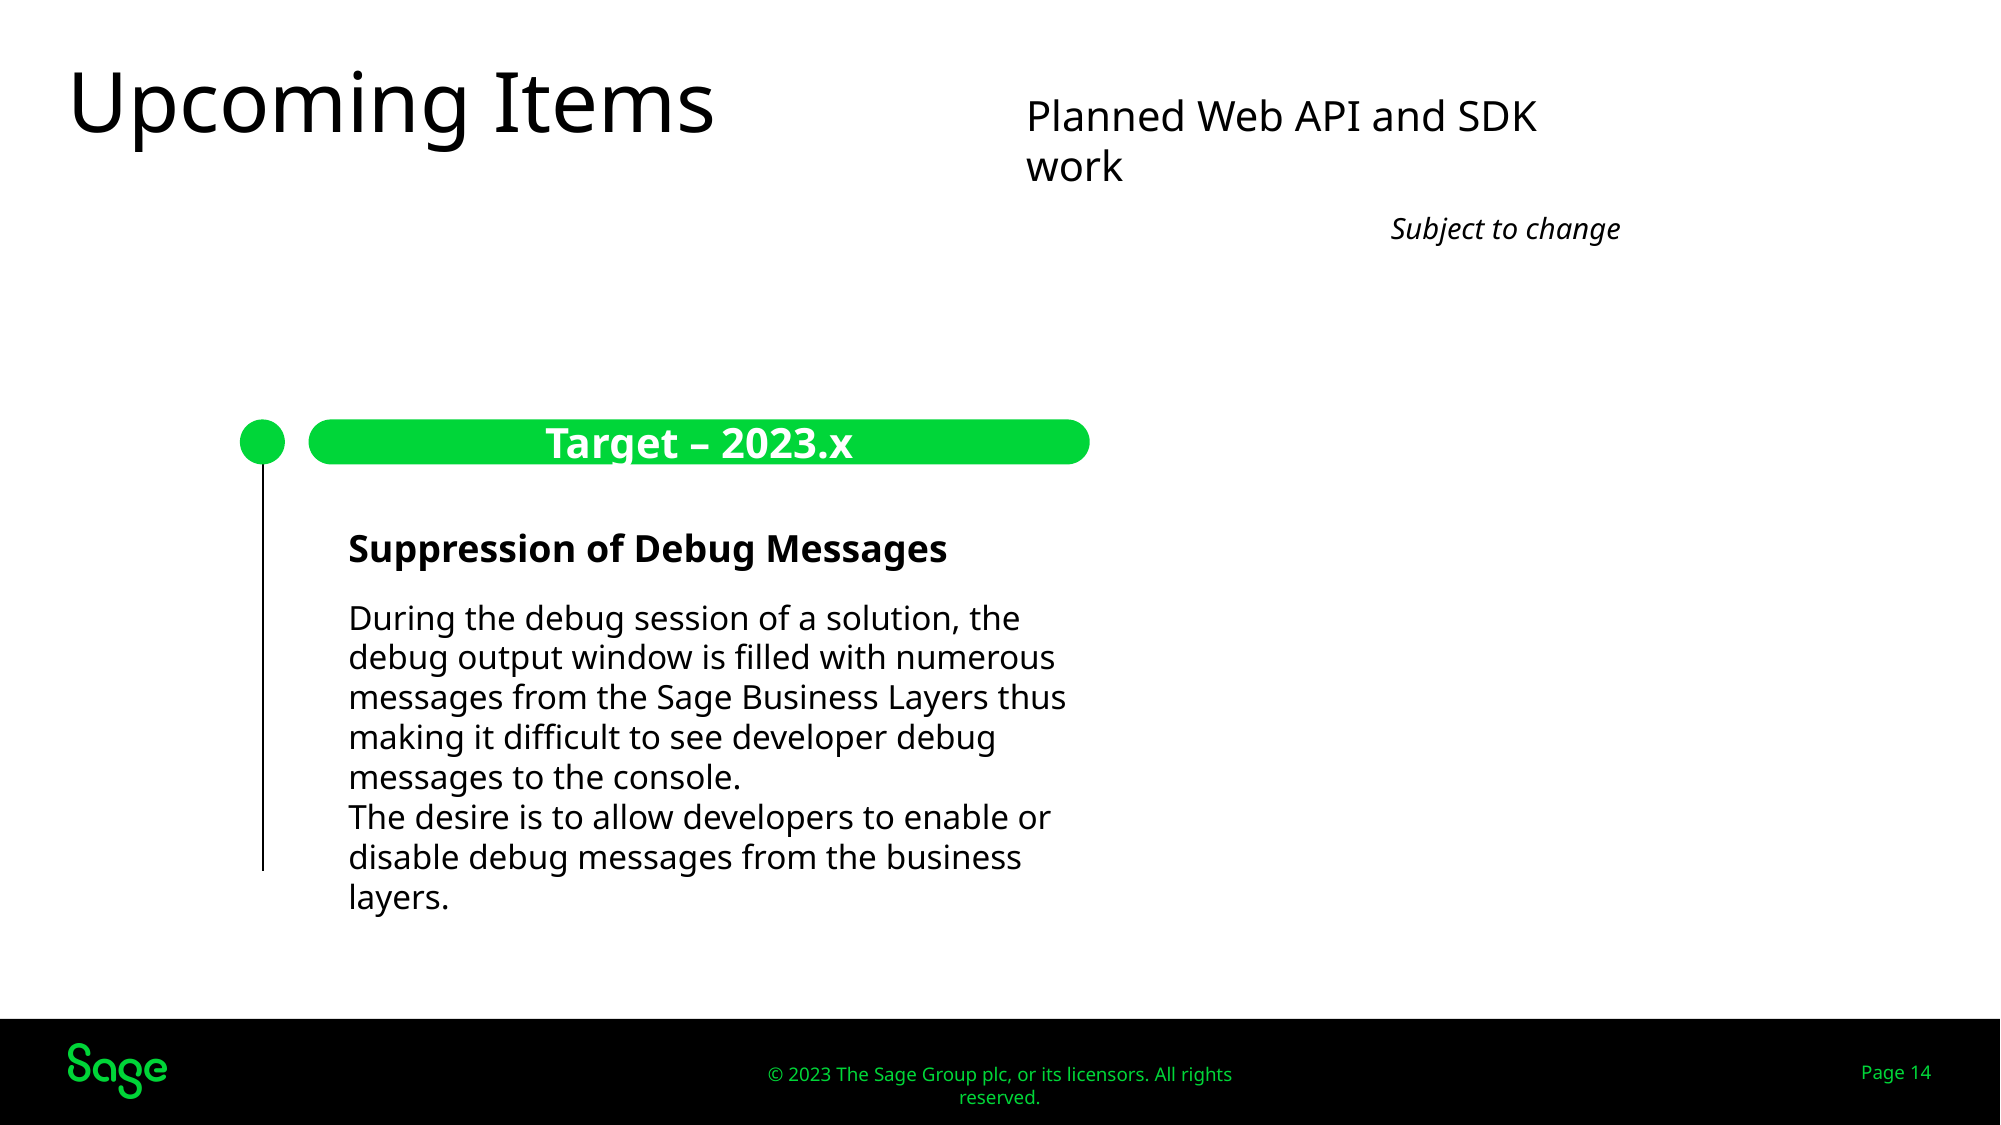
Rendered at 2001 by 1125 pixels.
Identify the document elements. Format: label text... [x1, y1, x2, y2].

text_box Suppression of Debug Messages During the debug session of a solution, the debug output window is filled with numerous messages from the Sage Business Layers thus making it difficult to see developer debug messages to the console. The desire is to allow developers to enable or disable debug messages from the business layers. [348, 525, 1090, 916]
text_box Target – 2023.x [308, 418, 1091, 465]
text_box [239, 418, 286, 465]
title Upcoming Items [67, 49, 900, 147]
slide_number Page 14 [1809, 1043, 1947, 1104]
list Planned Web API and SDK work Subject to change [1026, 82, 1622, 282]
picture [68, 1043, 167, 1099]
